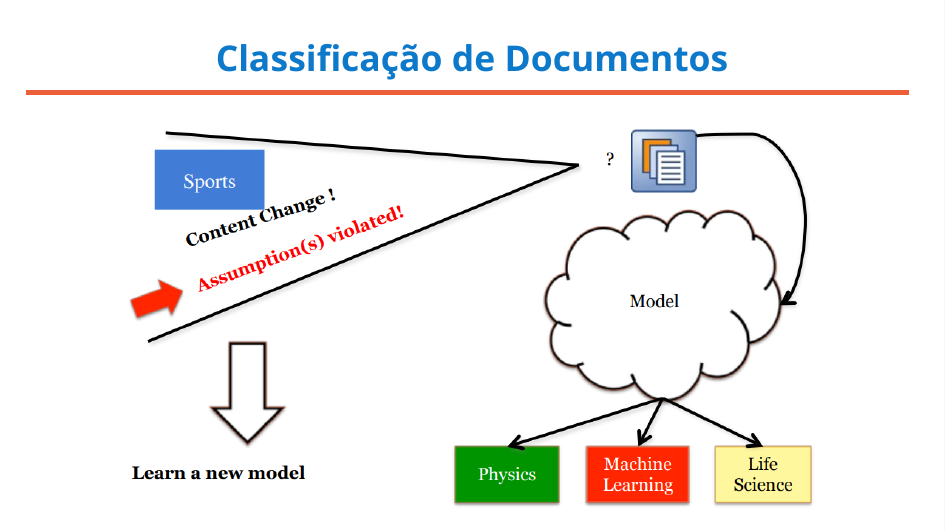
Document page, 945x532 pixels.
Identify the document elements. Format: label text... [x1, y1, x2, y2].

picture [128, 121, 817, 514]
title Classificação de Documentos [25, 19, 919, 94]
